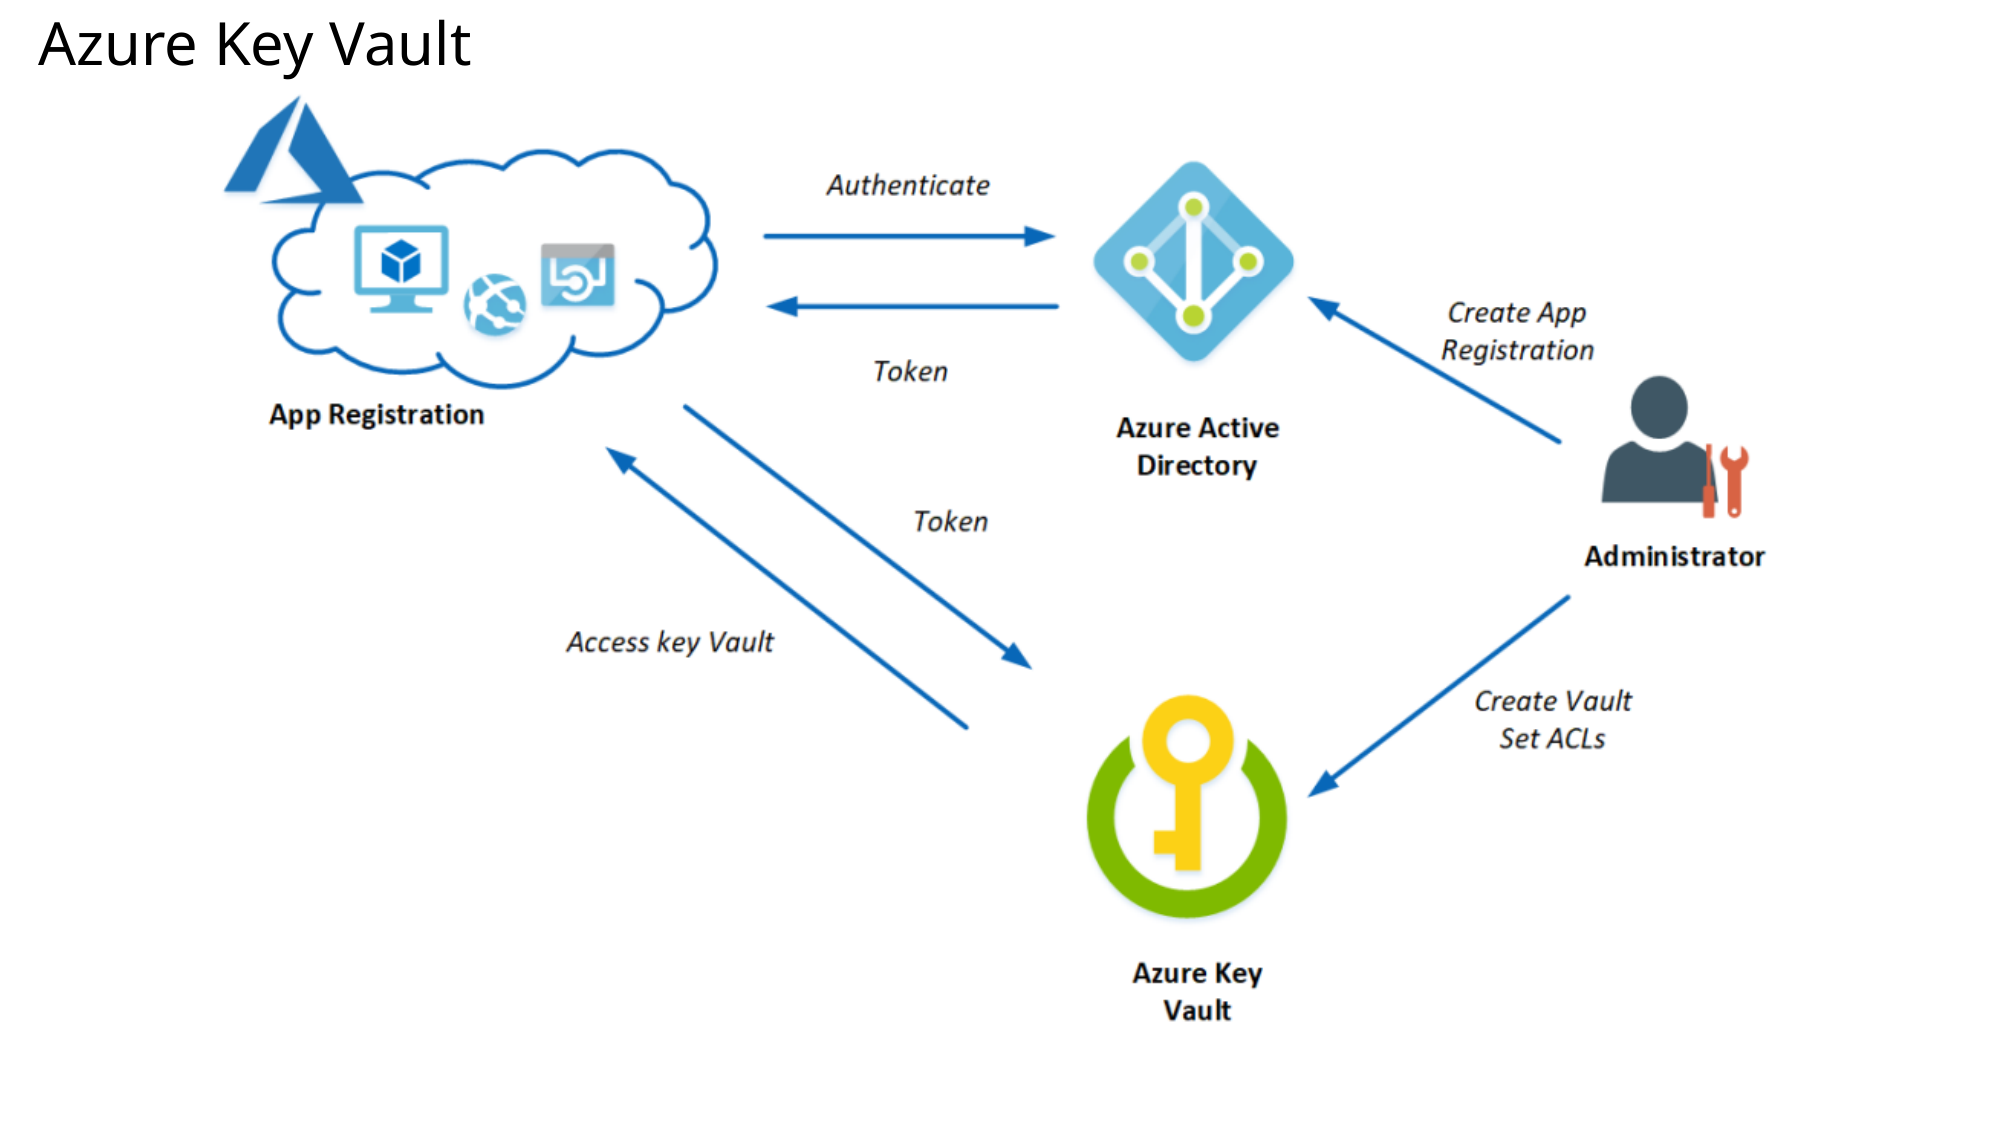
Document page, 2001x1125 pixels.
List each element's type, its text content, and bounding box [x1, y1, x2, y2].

title Azure Key Vault [23, 6, 1977, 86]
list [217, 92, 1783, 1046]
